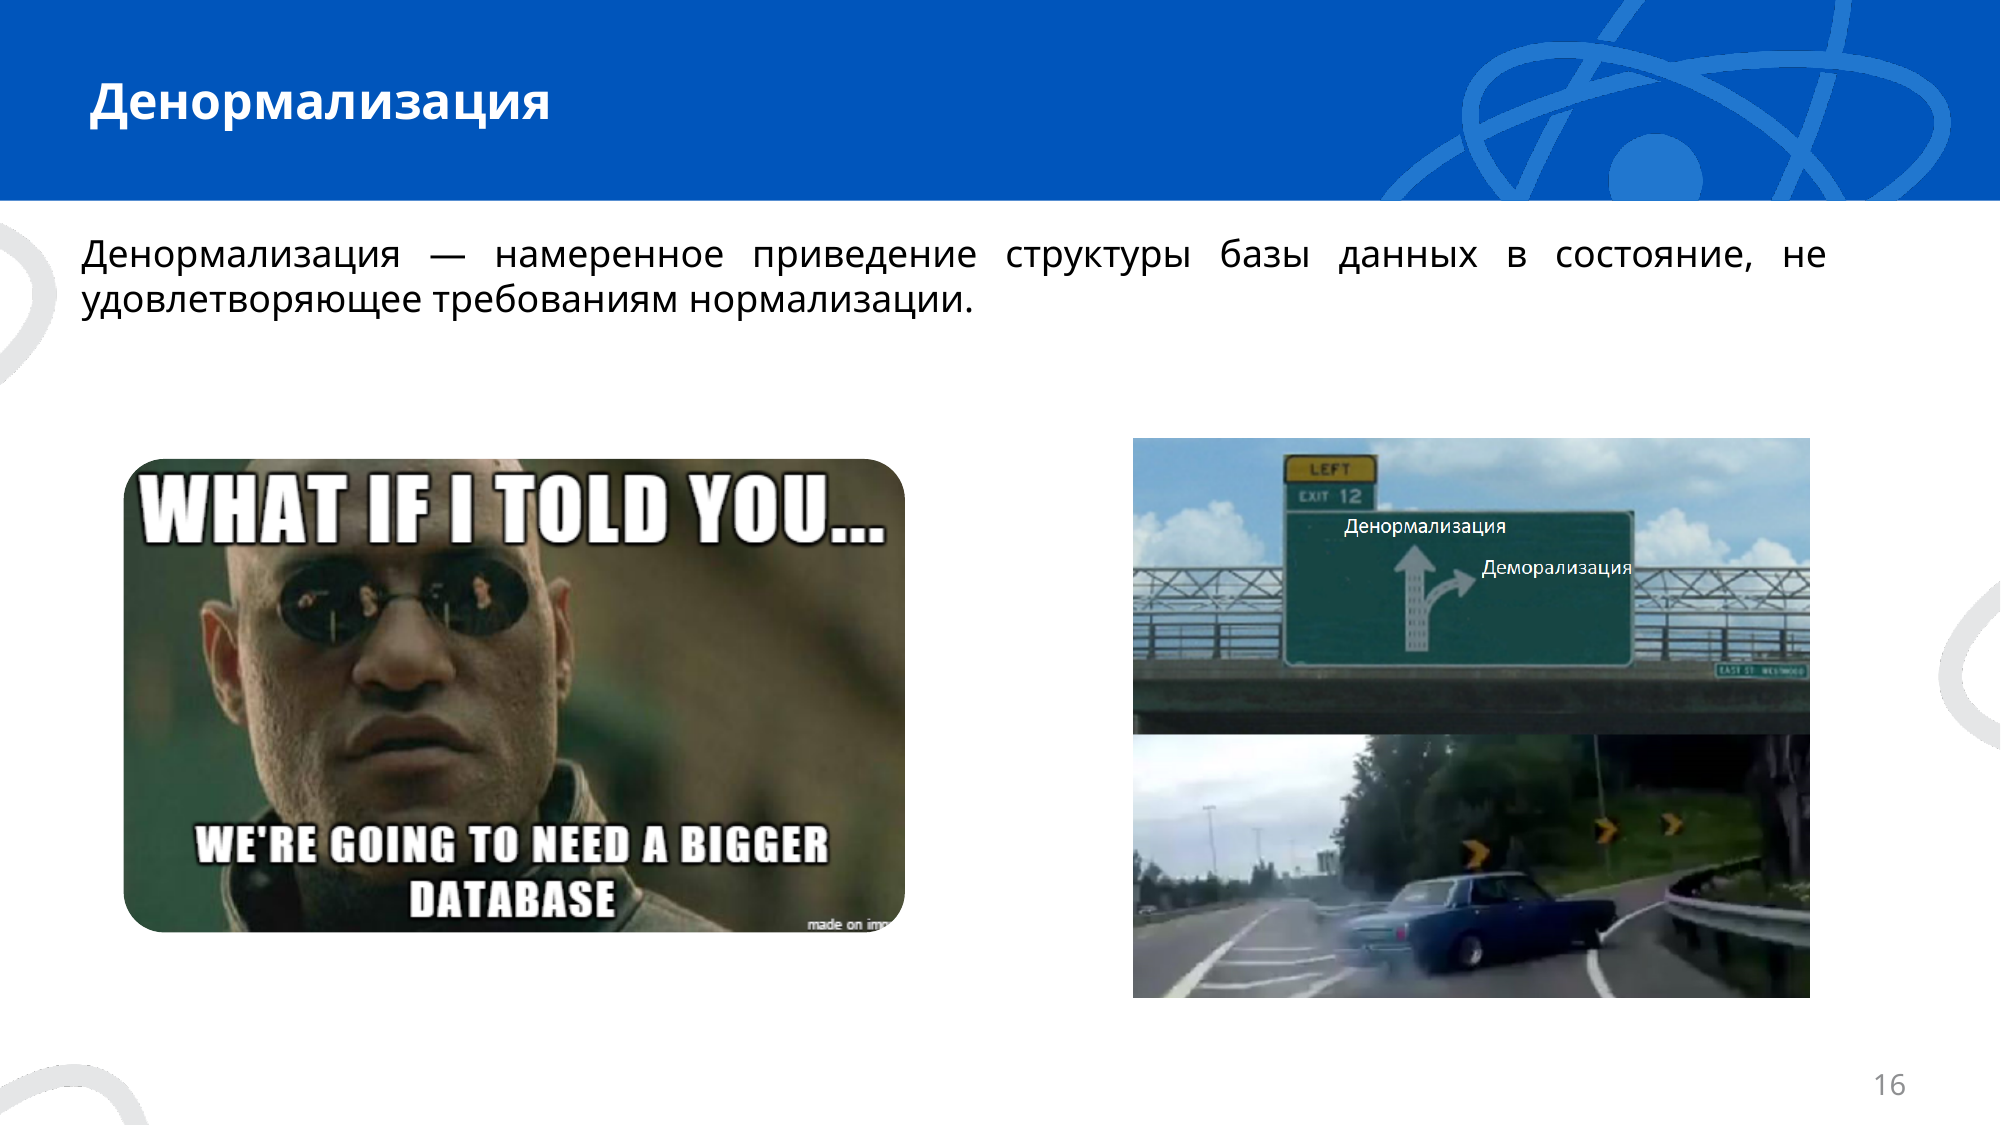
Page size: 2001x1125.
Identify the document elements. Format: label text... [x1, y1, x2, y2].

picture [123, 458, 905, 933]
picture [0, 1032, 162, 1125]
text_box Денормализация — намеренное приведение структуры базы данных в состояние, не удовлетворяющее требованиям нормализации. [66, 223, 1844, 328]
picture [1133, 437, 1810, 998]
picture [1318, 0, 2000, 201]
picture [0, 208, 122, 456]
text_box Денормализация [0, 61, 1875, 137]
picture [1919, 554, 2001, 767]
